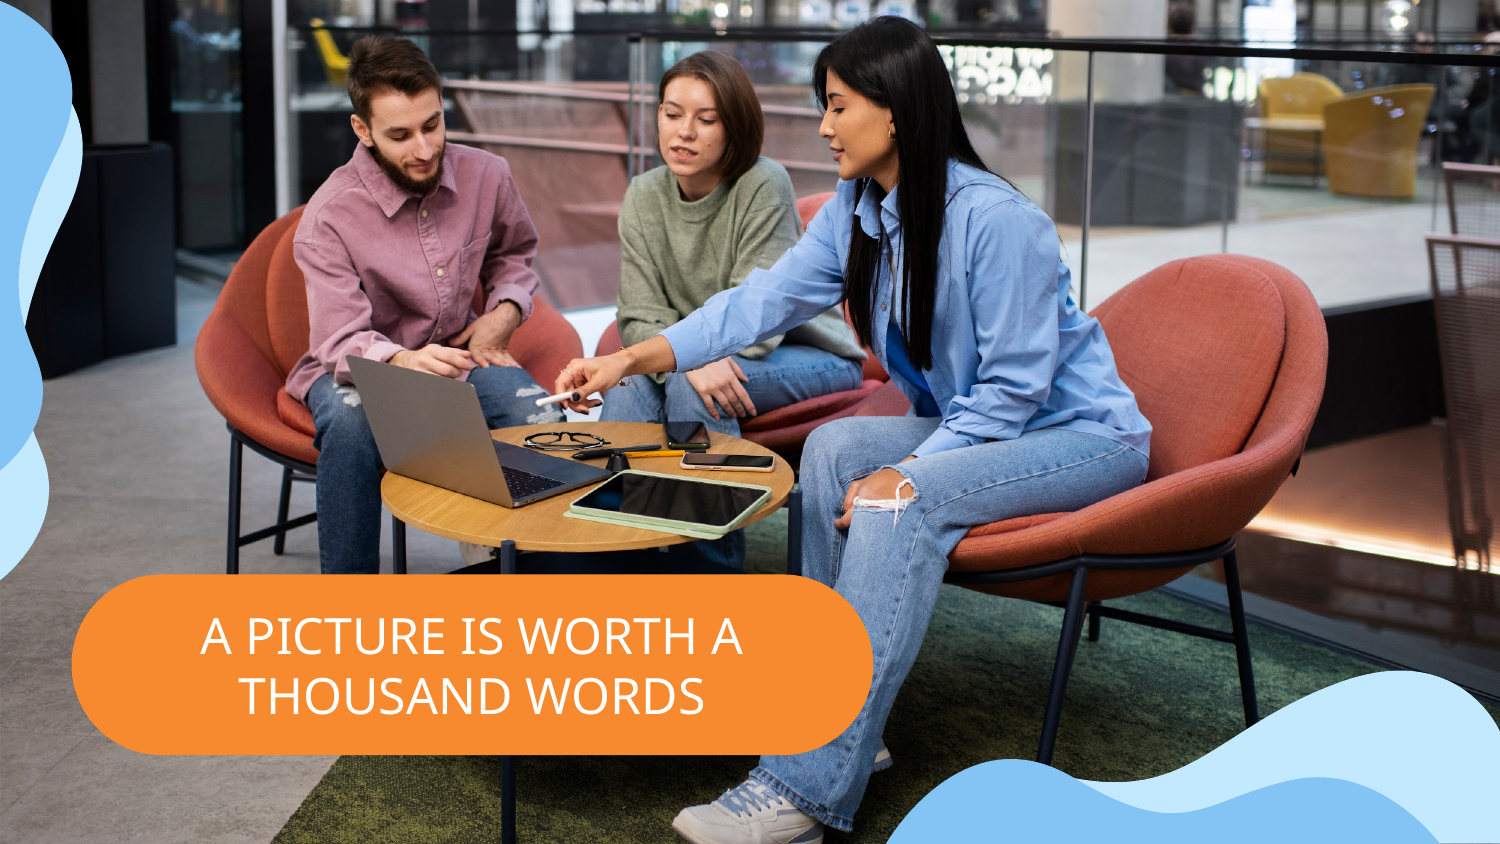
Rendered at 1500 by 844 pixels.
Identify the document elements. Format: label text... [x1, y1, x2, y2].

text_box [71, 574, 874, 752]
picture [0, 0, 1500, 844]
title A PICTURE IS WORTH A THOUSAND WORDS [138, 589, 807, 760]
